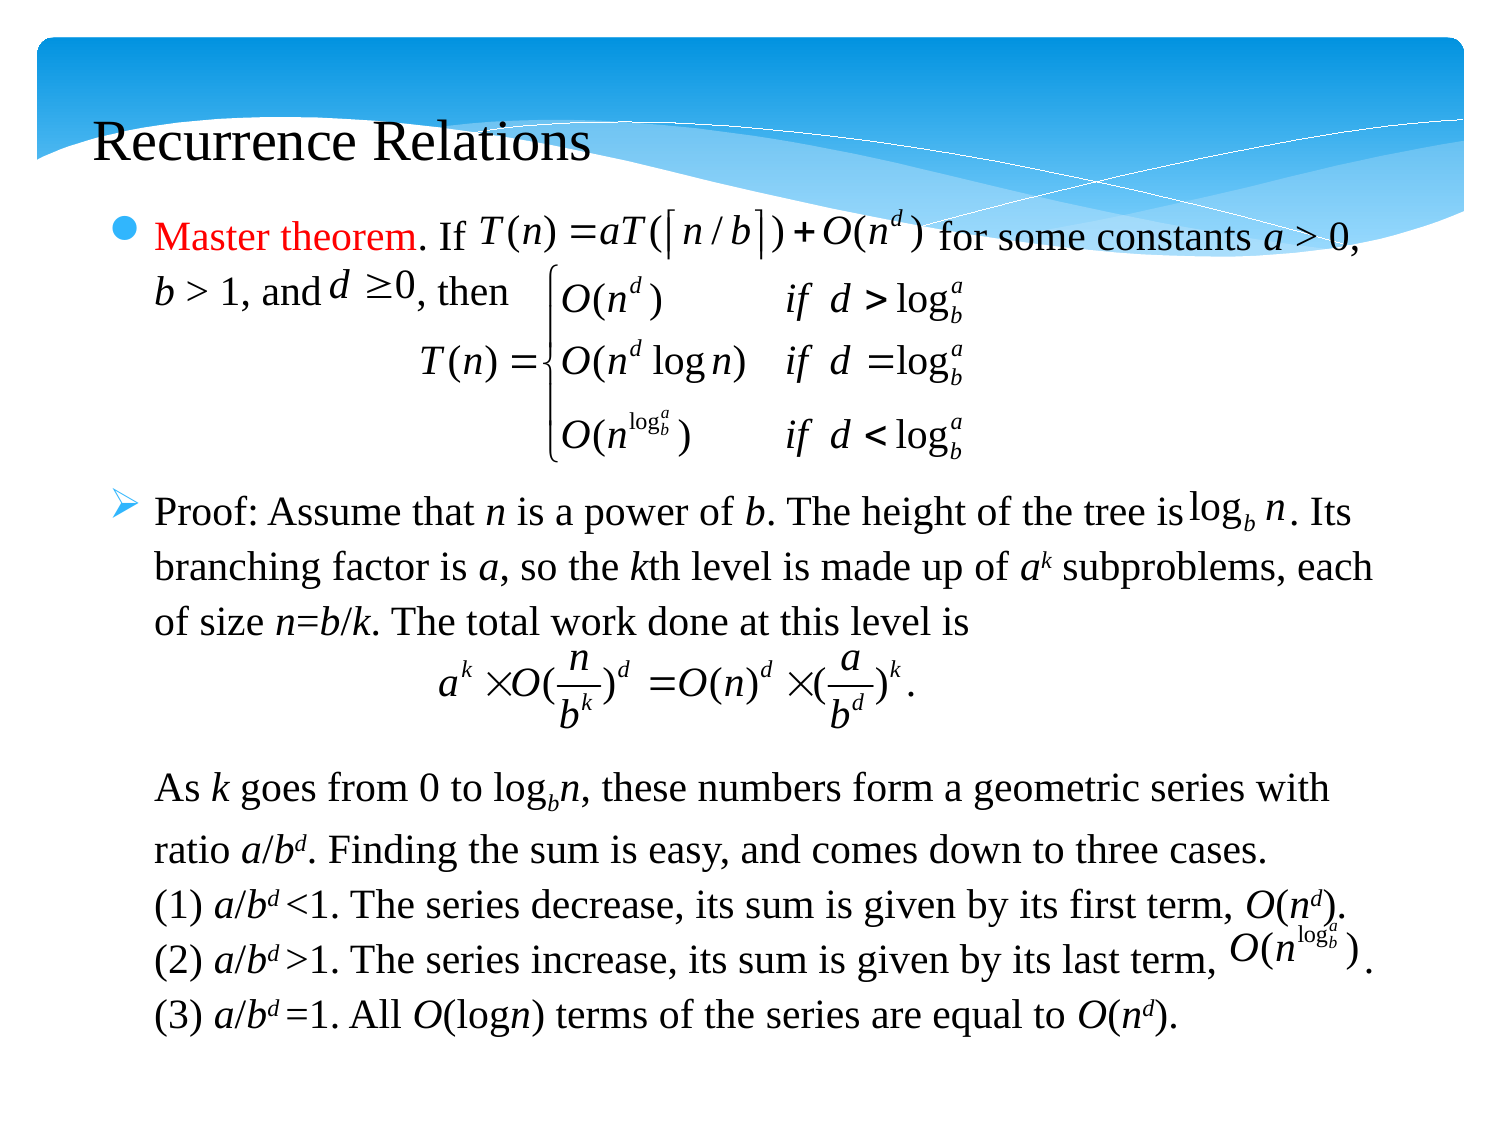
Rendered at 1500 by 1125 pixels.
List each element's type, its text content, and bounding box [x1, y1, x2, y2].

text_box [434, 633, 919, 735]
text_box Master theorem. If for some constants a > 0, b > 1, and , then Proof: Assume that n is a power of b. The height of the tree is . Its branching factor is a, so the kth level is made up of ak subproblems, each of size n=b/k. The total work done at this level is As k goes from 0 to logbn, these numbers form a geometric series with ratio a/bd. Finding the sum is easy, and comes down to three cases. (1) a/bd <1. The series decrease, its sum is given by its first term, O(nd). (2) a/bd >1. The series increase, its sum is given by its last term, . (3) a/bd =1. All O(logn) terms of the series are equal to O(nd). [94, 196, 1412, 1059]
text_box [325, 263, 412, 306]
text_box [1226, 913, 1365, 977]
text_box Recurrence Relations [77, 78, 1428, 197]
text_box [476, 202, 928, 258]
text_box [1186, 482, 1291, 538]
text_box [417, 259, 973, 469]
